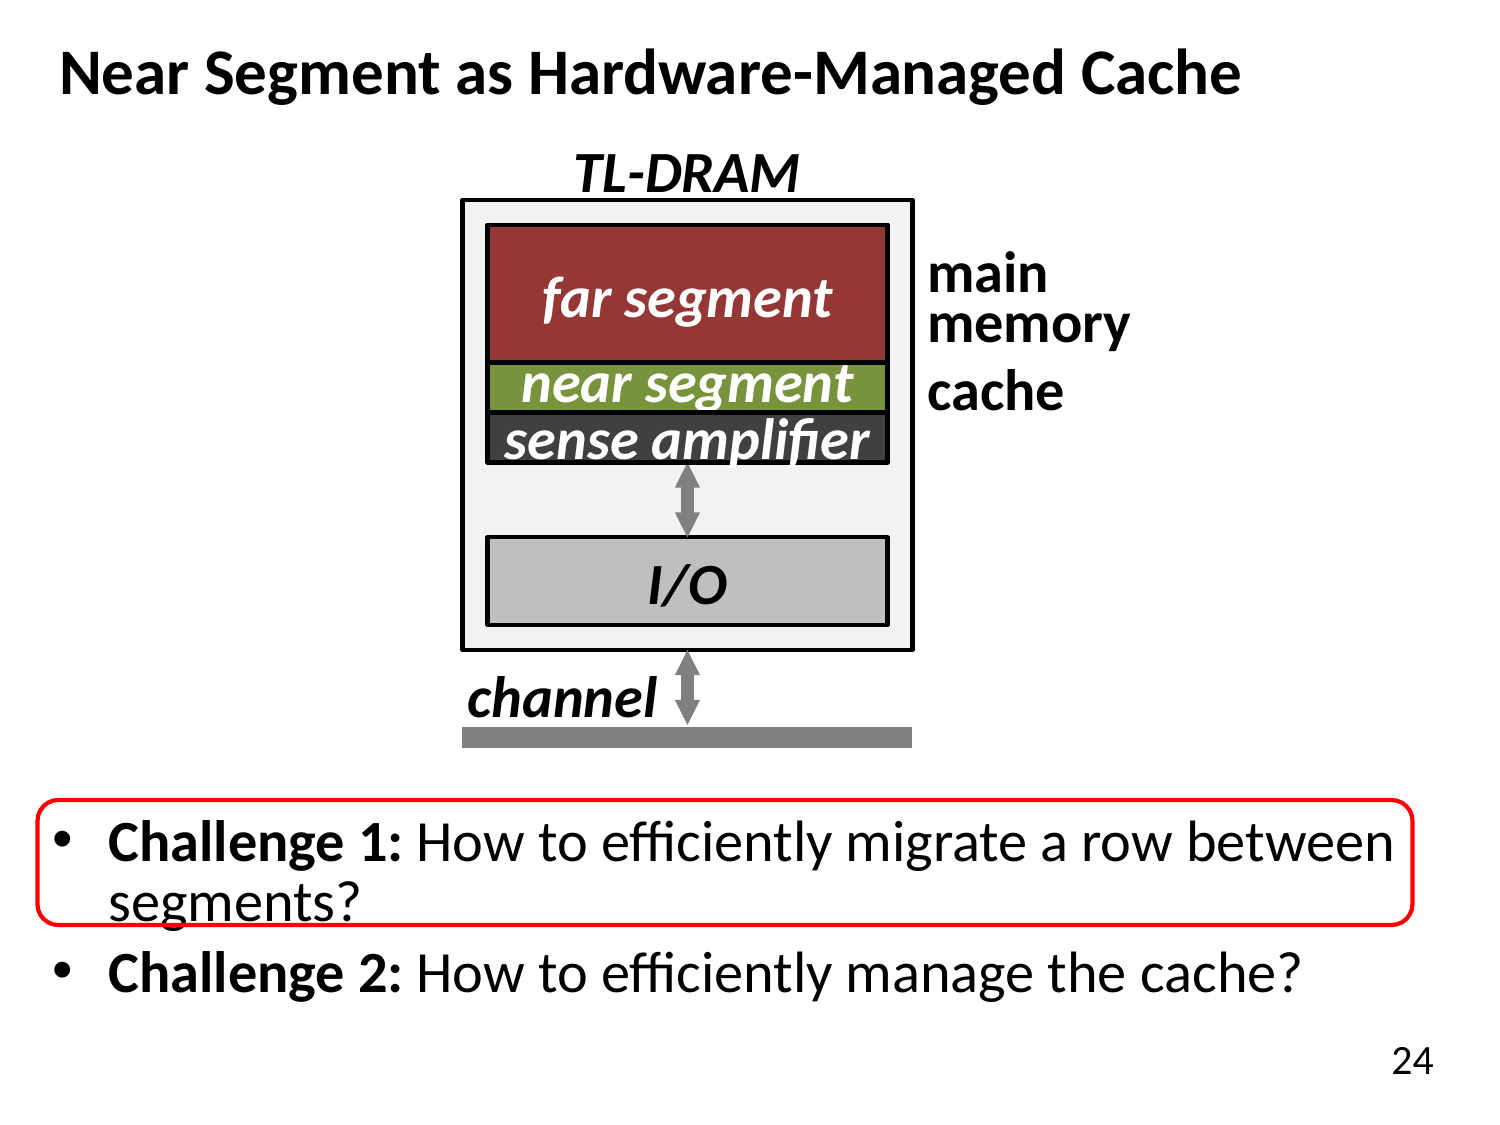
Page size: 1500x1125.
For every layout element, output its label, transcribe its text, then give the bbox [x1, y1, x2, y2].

text_box cache [910, 360, 1152, 415]
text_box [487, 224, 888, 463]
text_box TL-DRAM [460, 135, 914, 202]
text_box [35, 797, 1415, 928]
title Near Segment as Hardware-Managed Cache [0, 0, 1500, 138]
list Challenge 1: How to efficiently migrate a row between segments? Challenge 2: How to efficiently manage the cache? [37, 725, 1488, 1013]
text_box main [910, 235, 1115, 285]
text_box I/O [485, 535, 890, 627]
text_box channel [691, 660, 702, 727]
text_box memory [910, 285, 1227, 352]
text_box channel [423, 660, 683, 727]
text_box [460, 198, 915, 652]
